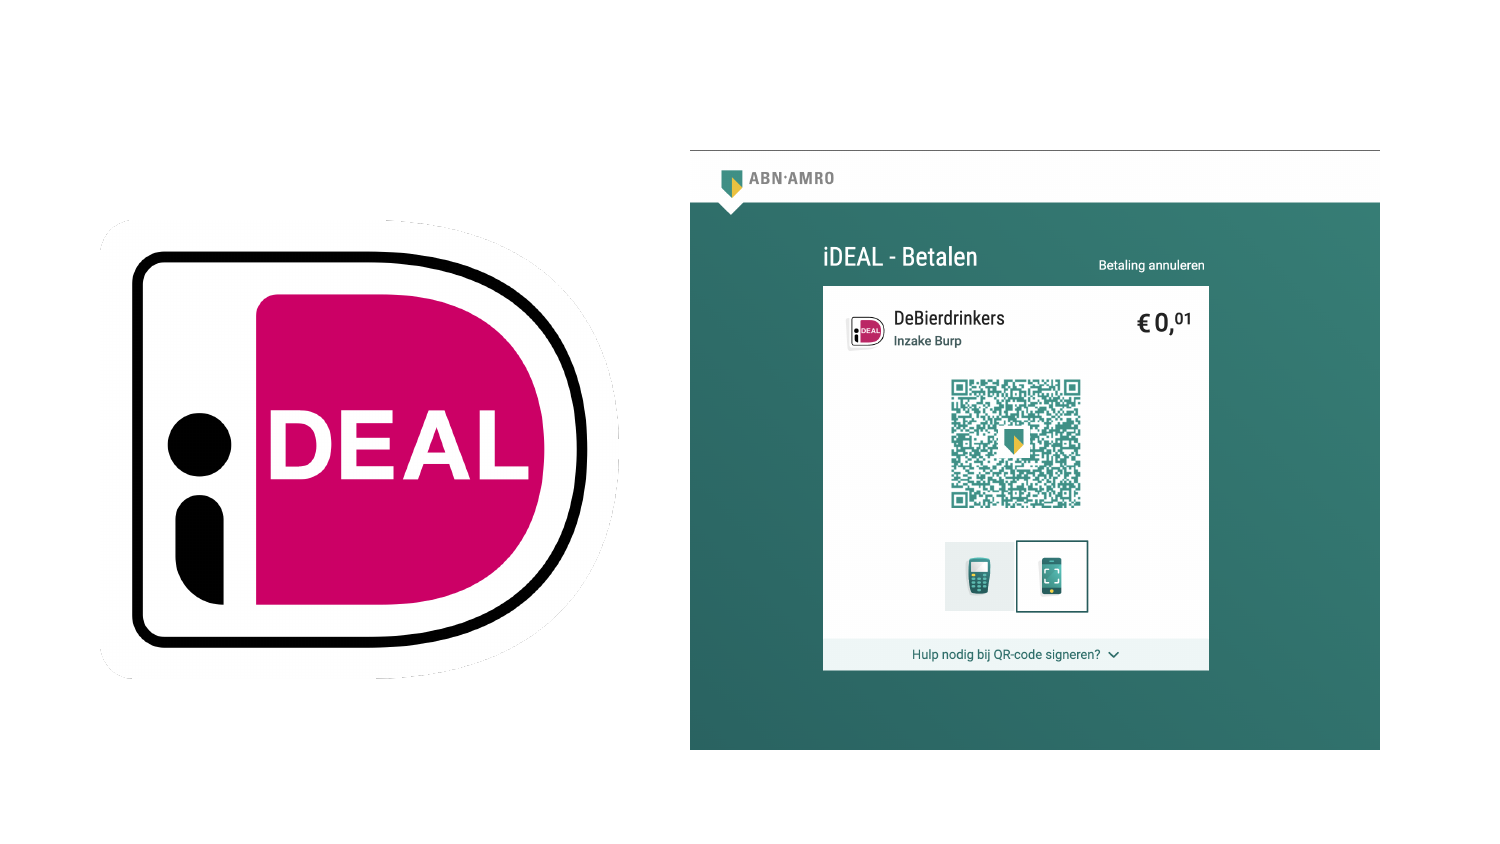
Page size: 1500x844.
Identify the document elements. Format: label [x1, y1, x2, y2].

picture [690, 149, 1381, 750]
picture [100, 220, 620, 679]
